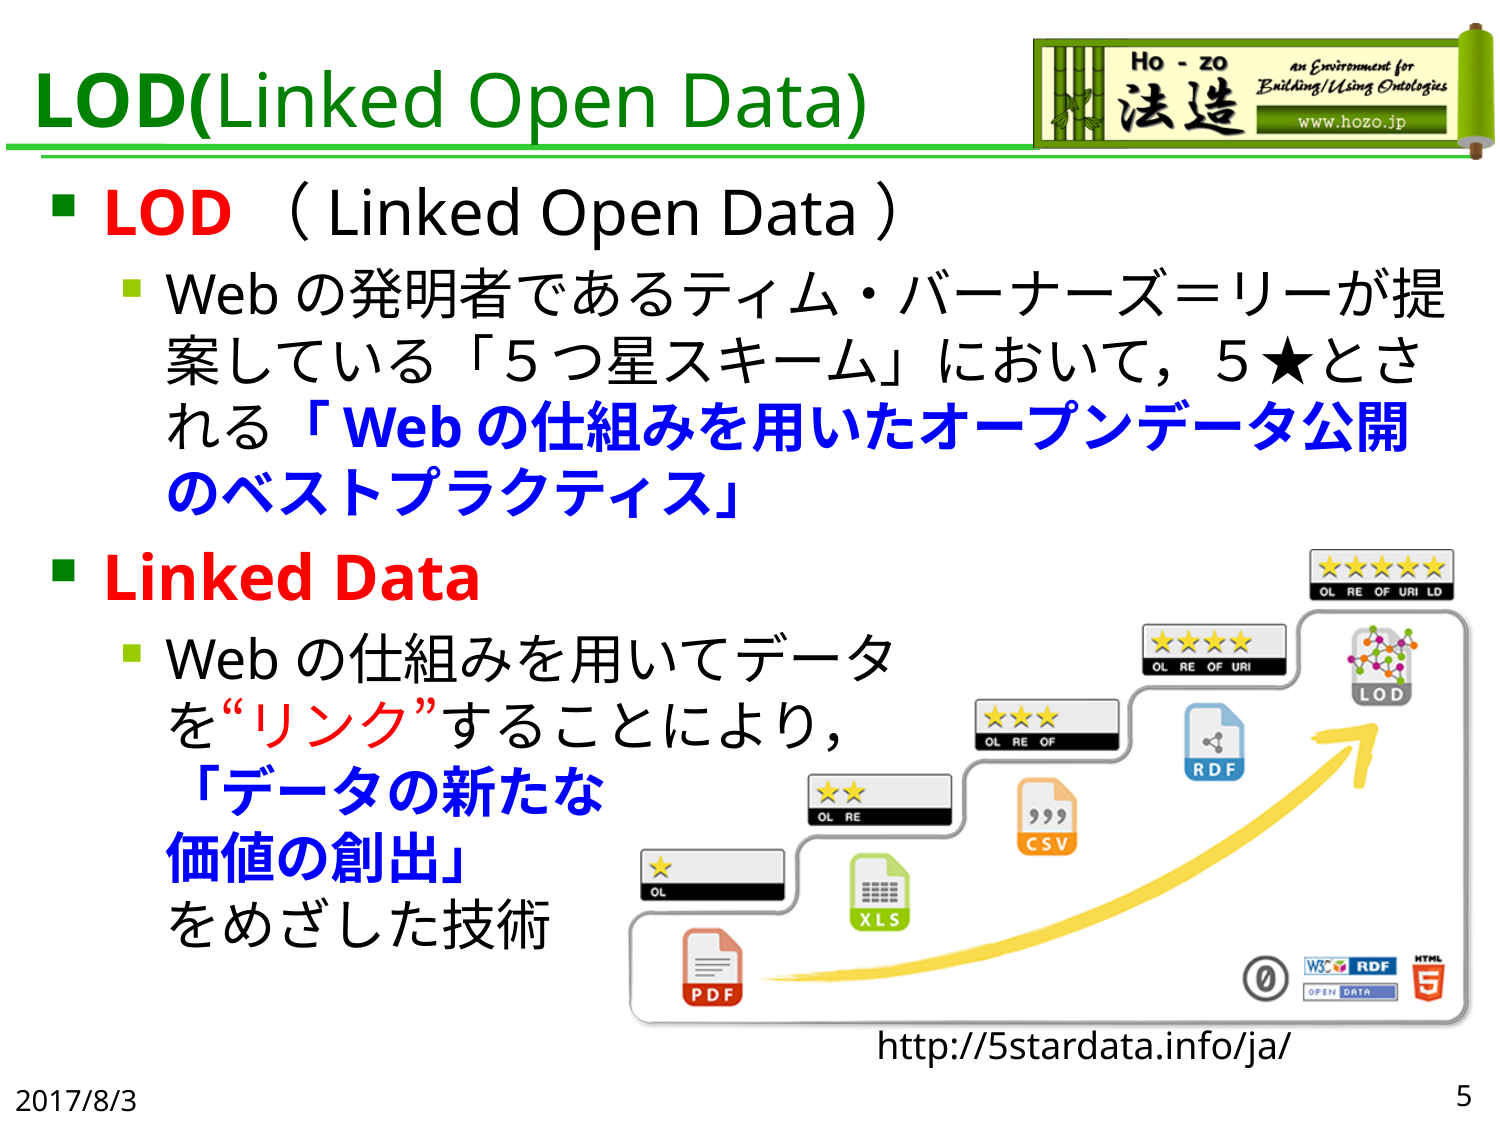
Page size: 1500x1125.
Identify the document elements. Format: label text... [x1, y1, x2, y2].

text_box http://5stardata.info/ja/ [861, 1040, 1317, 1075]
picture [1033, 23, 1495, 160]
slide_number 5 [1174, 1049, 1488, 1125]
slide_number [0, 1049, 313, 1125]
list LOD（Linked Open Data） Webの発明者であるティム・バーナーズ＝リーが提案している「５つ星スキーム」において，５★とされる「Webの仕組みを用いたオープンデータ公開 のベストプラクティス」 Linked Data Webの仕組みを用いてデータ を“リンク”することにより， 「データの新たな 価値の創出」 をめざした技術 [34, 164, 1464, 1095]
picture [624, 549, 1476, 1033]
title LOD(Linked Open Data) [17, 23, 1034, 150]
